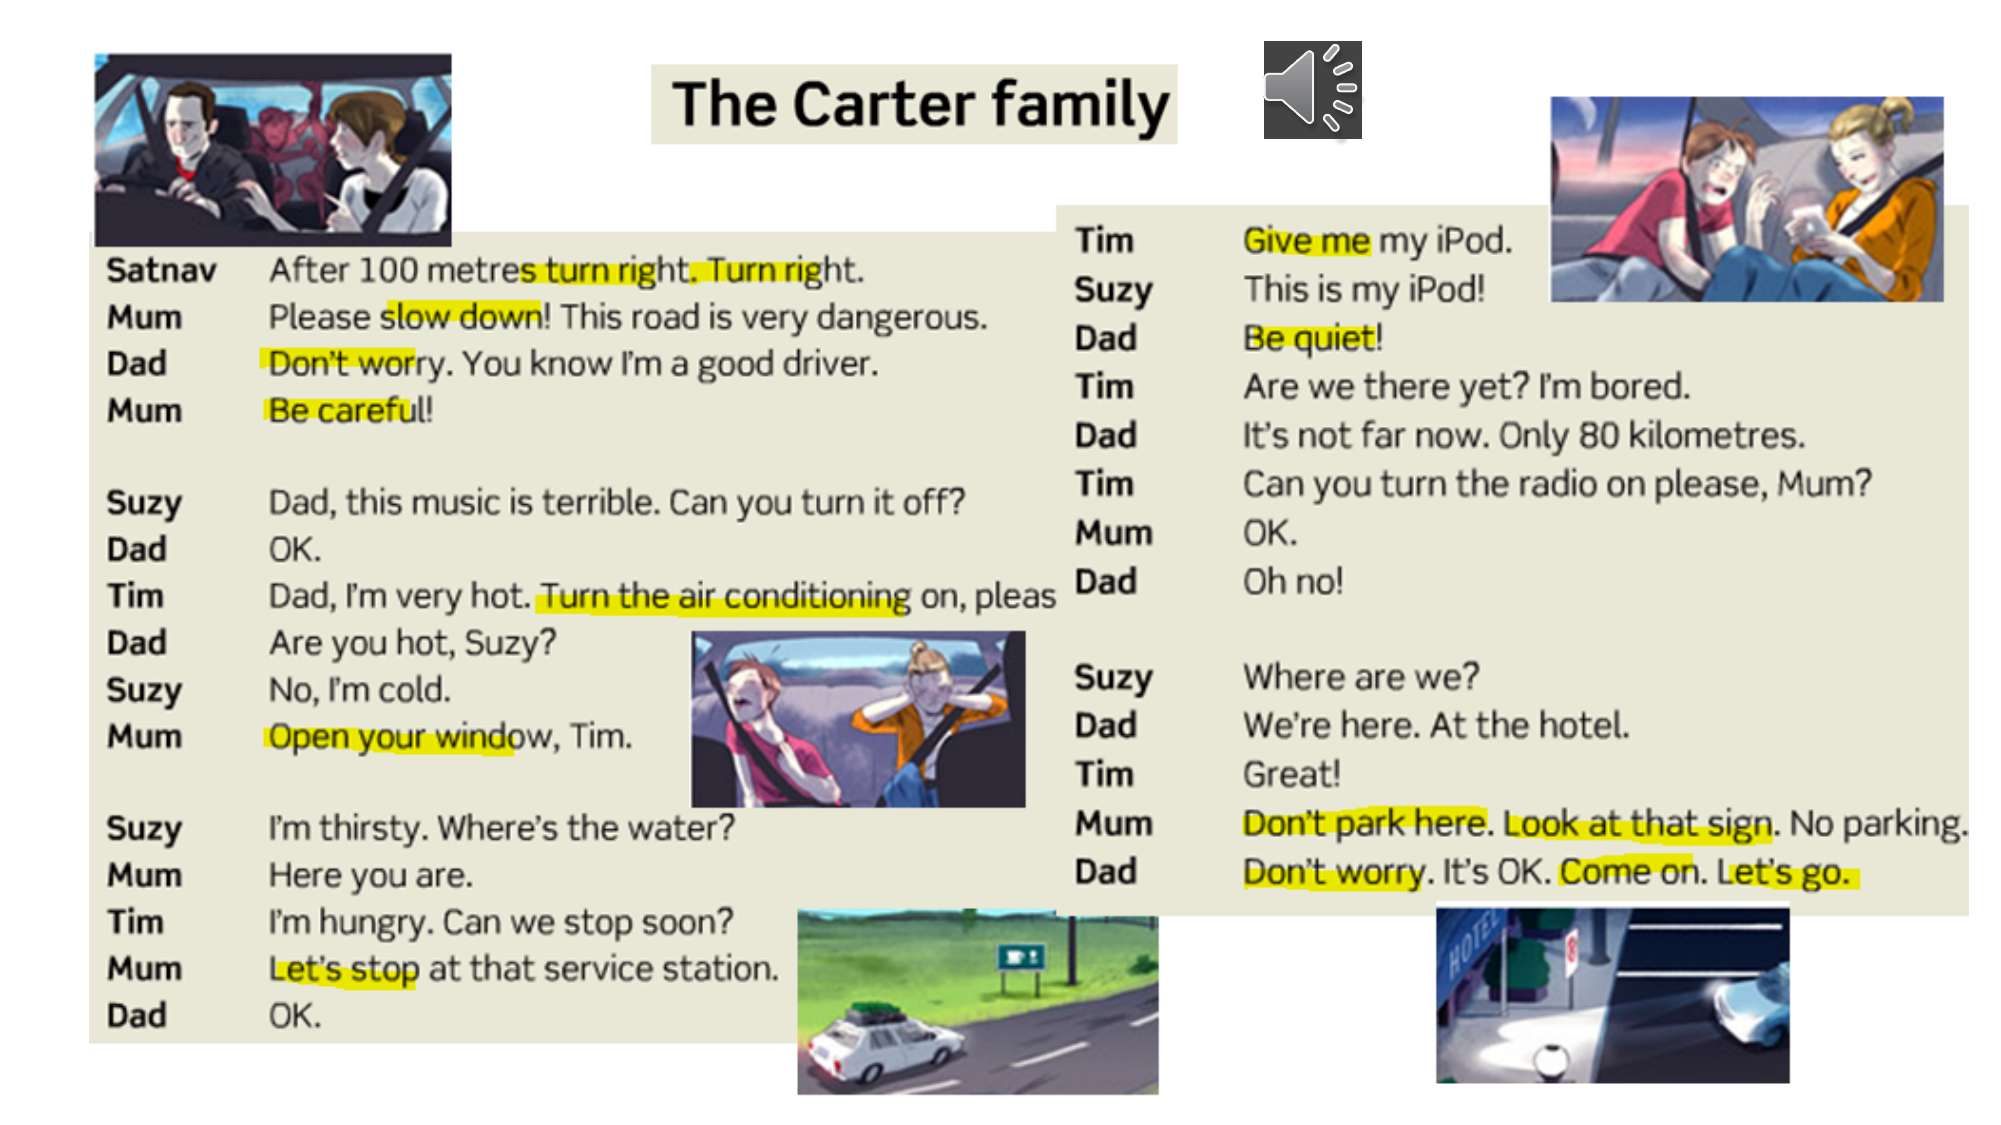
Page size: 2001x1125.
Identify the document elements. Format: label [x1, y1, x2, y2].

picture [89, 40, 1970, 1101]
